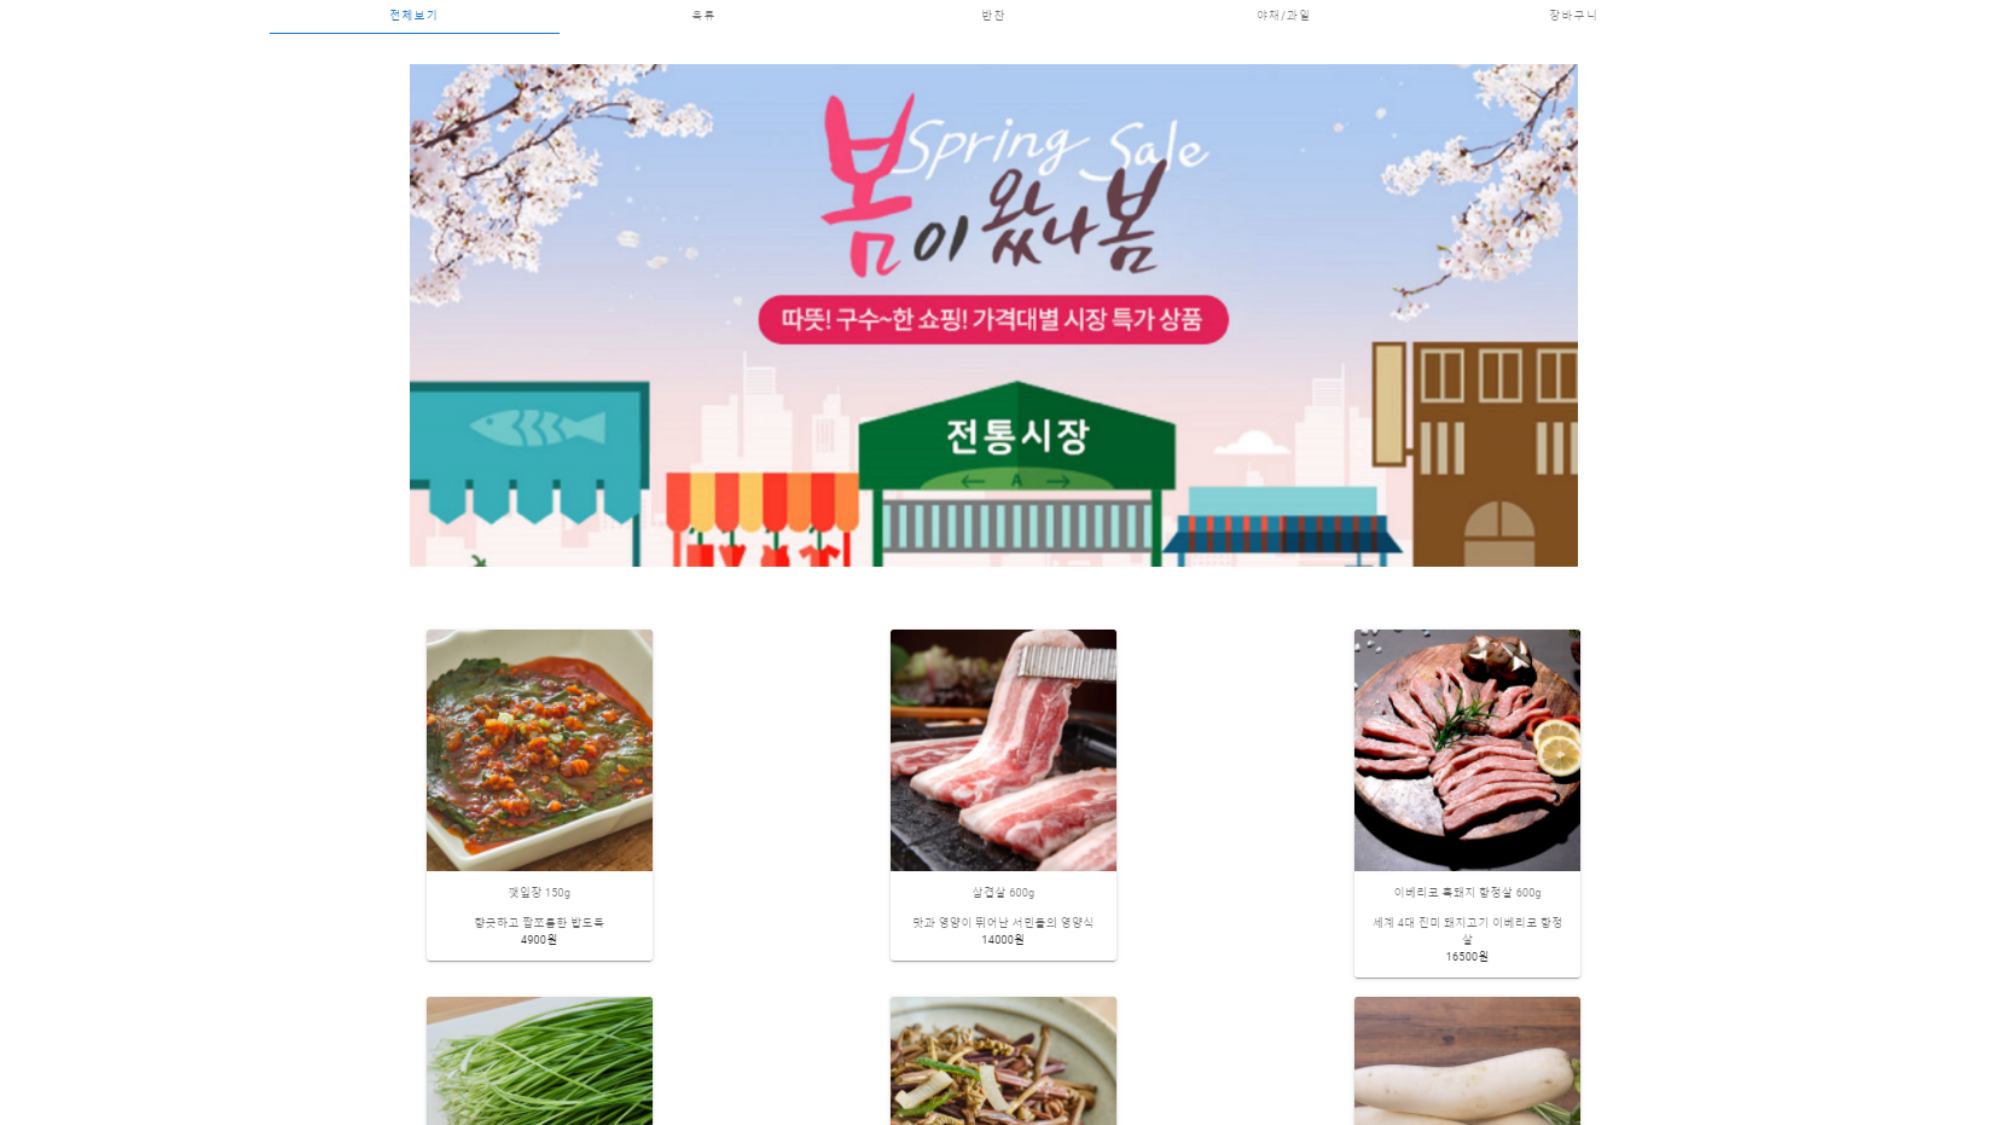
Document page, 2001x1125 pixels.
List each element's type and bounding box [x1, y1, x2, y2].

picture [248, 0, 1752, 1125]
